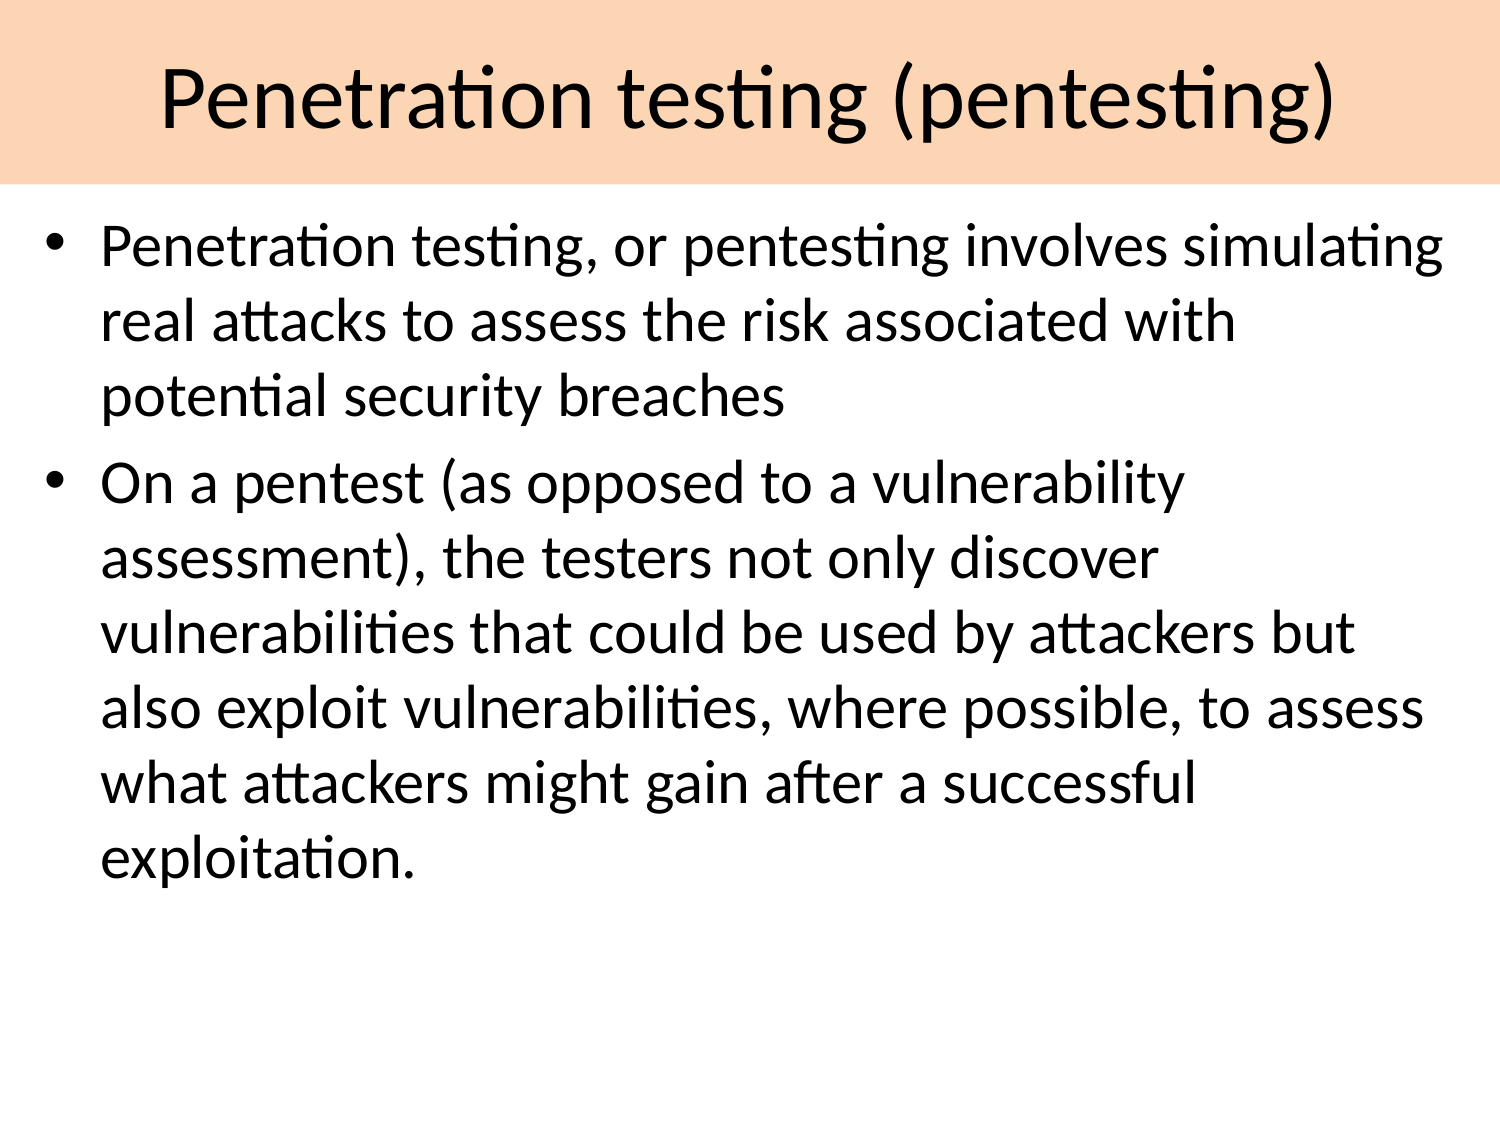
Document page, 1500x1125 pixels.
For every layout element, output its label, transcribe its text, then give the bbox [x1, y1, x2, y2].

list Penetration testing, or pentesting involves simulating real attacks to assess the risk associated with potential security breaches On a pentest (as opposed to a vulnerability assessment), the testers not only discover vulnerabilities that could be used by attackers but also exploit vulnerabilities, where possible, to assess what attackers might gain after a successful exploitation. [29, 196, 1471, 1035]
title Penetration testing (pentesting) [0, 0, 1500, 185]
